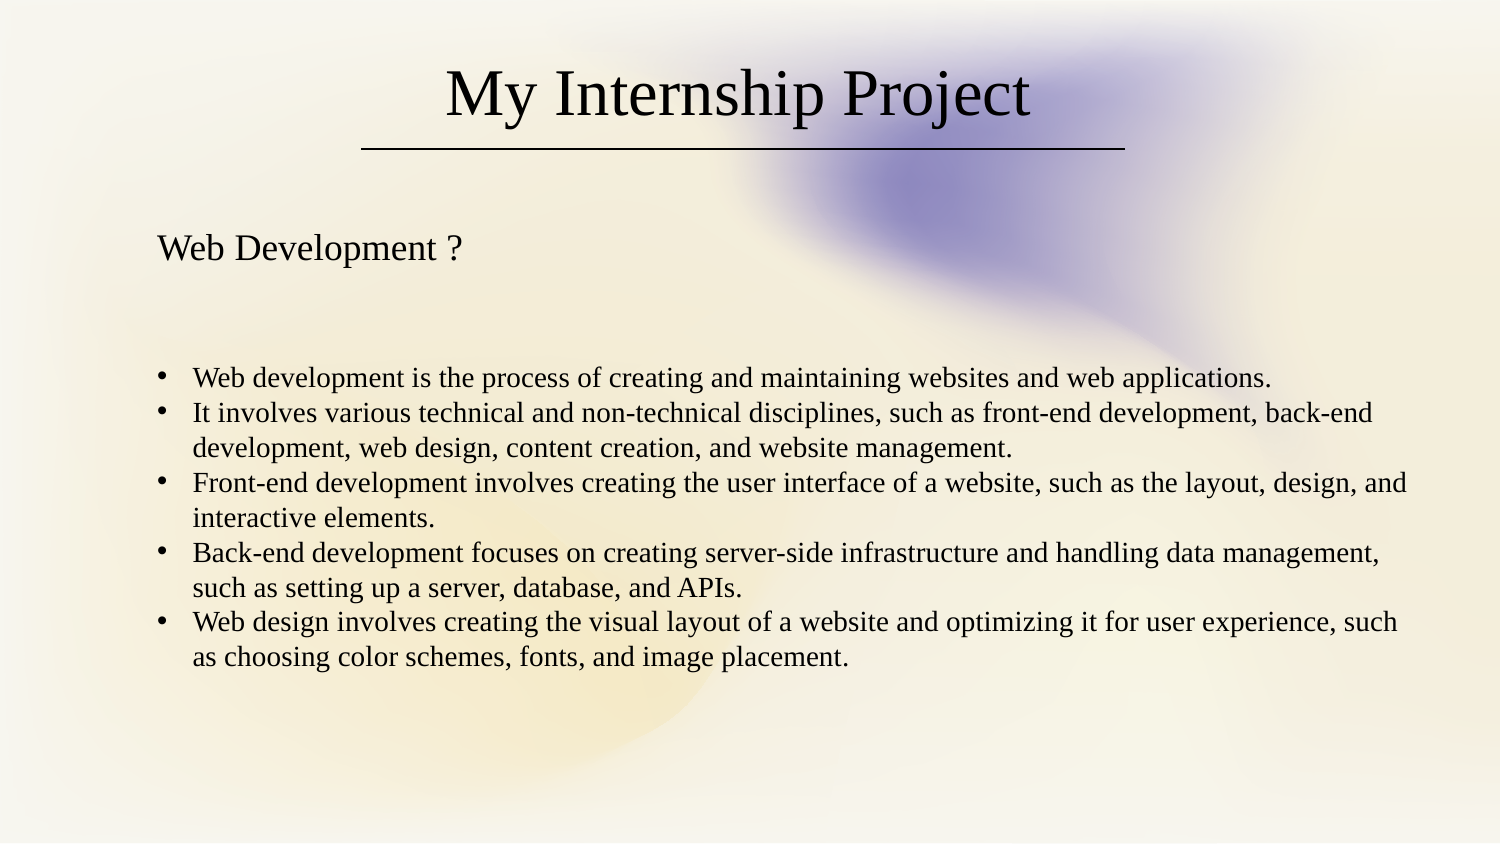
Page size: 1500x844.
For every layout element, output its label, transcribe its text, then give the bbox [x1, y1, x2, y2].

text_box My Internship Project [430, 41, 1181, 137]
text_box Web Development ? Web development is the process of creating and maintaining websites and web applications. It involves various technical and non-technical disciplines, such as front-end development, back-end development, web design, content creation, and website management. Front-end development involves creating the user interface of a website, such as the layout, design, and interactive elements. Back-end development focuses on creating server-side infrastructure and handling data management, such as setting up a server, database, and APIs. Web design involves creating the visual layout of a website and optimizing it for user experience, such as choosing color schemes, fonts, and image placement. [142, 215, 1429, 715]
picture [0, 0, 1500, 844]
